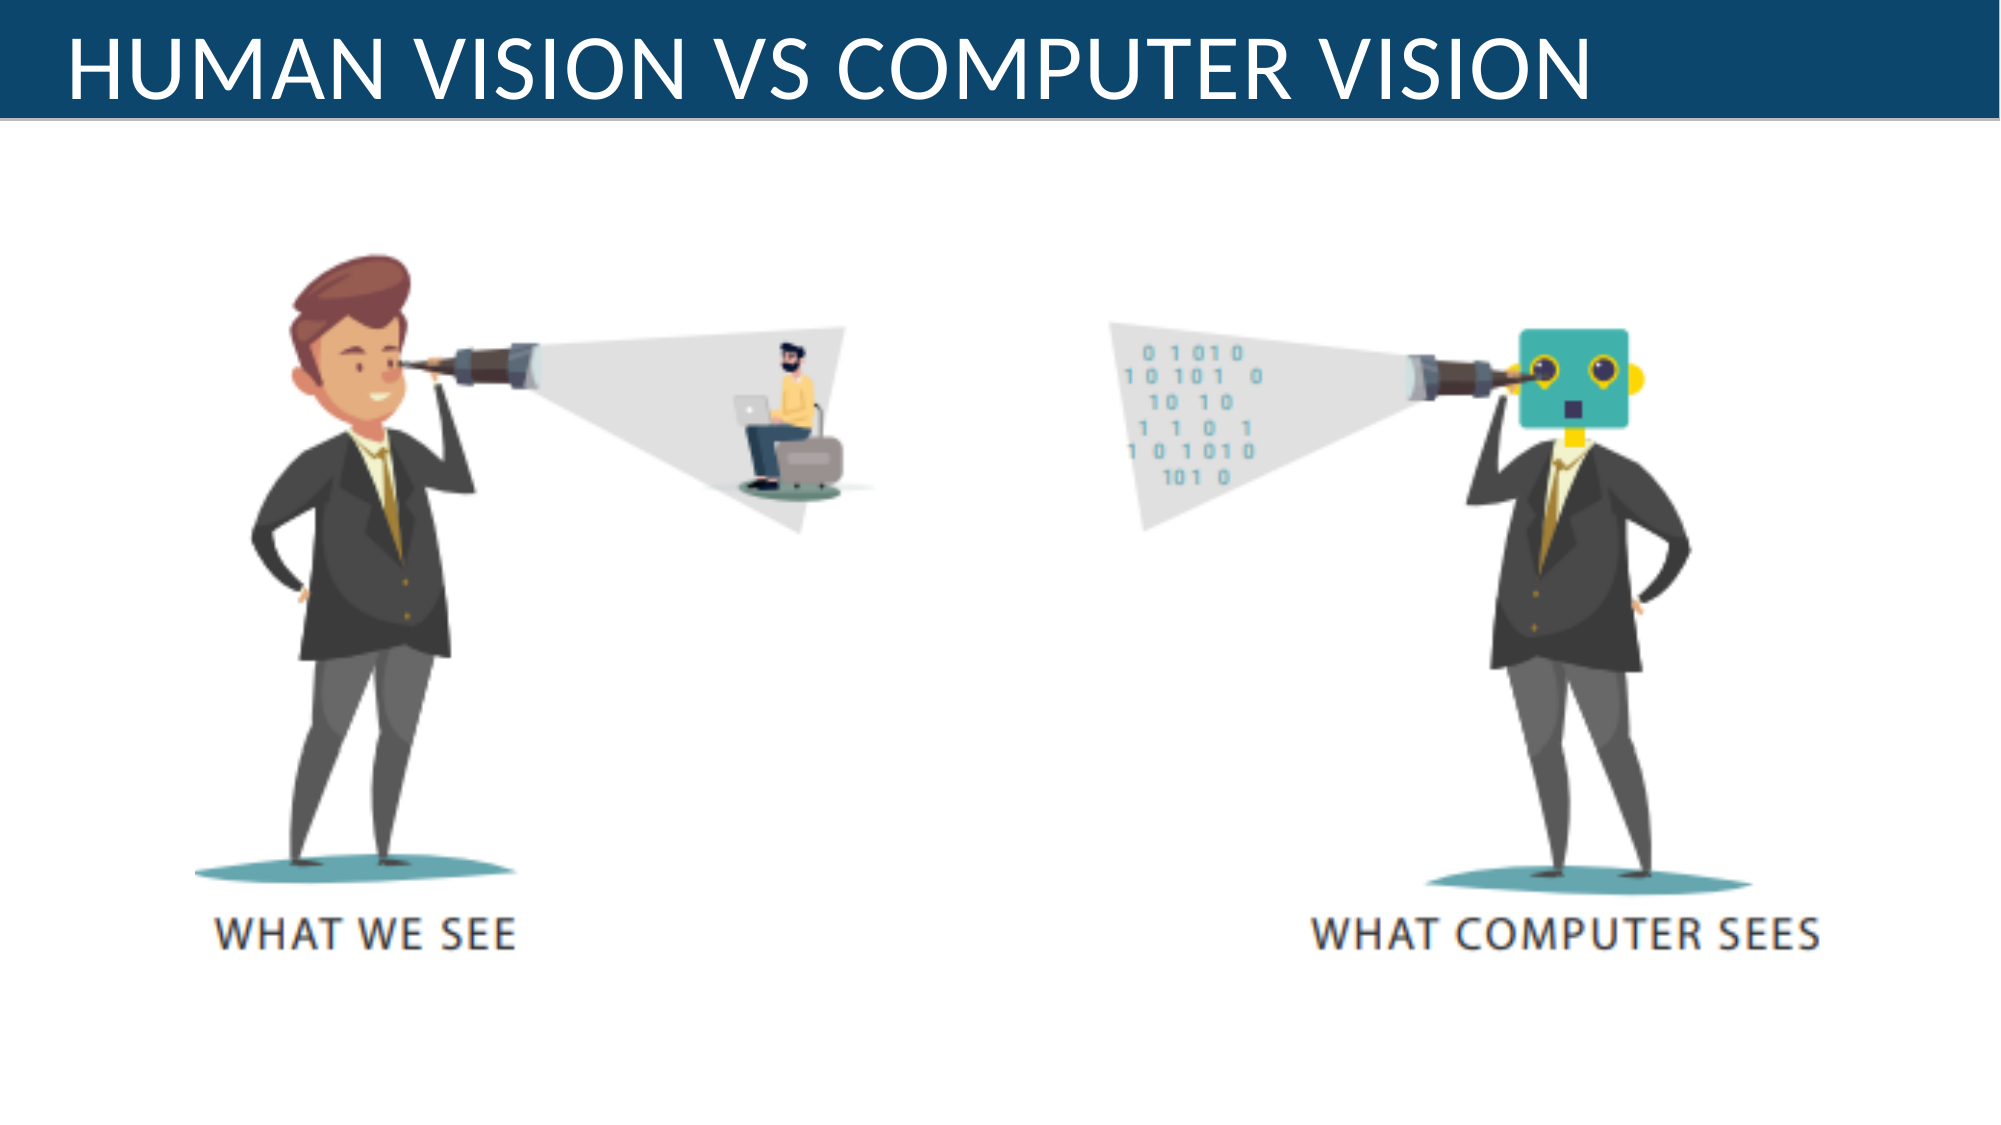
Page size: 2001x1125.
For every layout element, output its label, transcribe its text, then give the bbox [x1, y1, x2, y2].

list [195, 246, 1837, 986]
title HUMAN VISION VS COMPUTER VISION [51, 11, 1646, 133]
